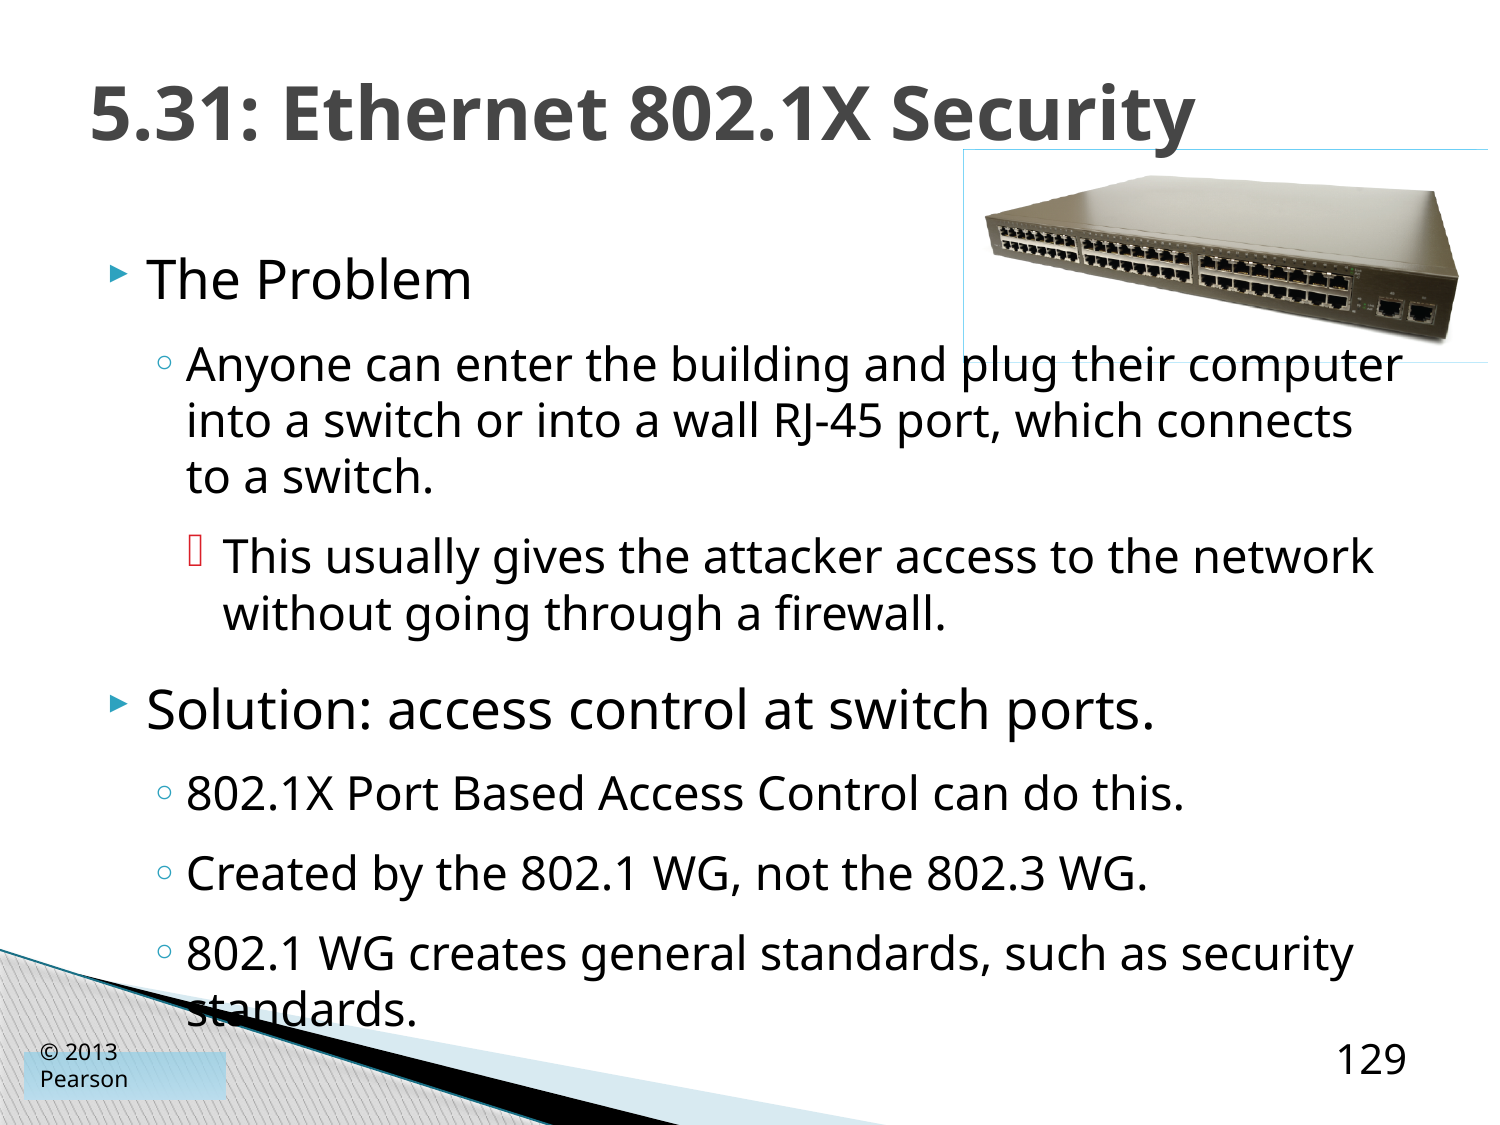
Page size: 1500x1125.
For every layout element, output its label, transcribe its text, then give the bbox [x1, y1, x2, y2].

list The Problem Anyone can enter the building and plug their computer into a switch or into a wall RJ-45 port, which connects to a switch. This usually gives the attacker access to the network without going through a firewall. Solution: access control at switch ports. 802.1X Port Based Access Control can do this. Created by the 802.1 WG, not the 802.3 WG. 802.1 WG creates general standards, such as security standards. [74, 237, 1426, 1045]
footer © 2013 Pearson [24, 1052, 225, 1100]
picture [963, 149, 1488, 363]
title 5.31: Ethernet 802.1X Security [75, 45, 1425, 175]
slide_number 129 [1287, 1037, 1423, 1098]
